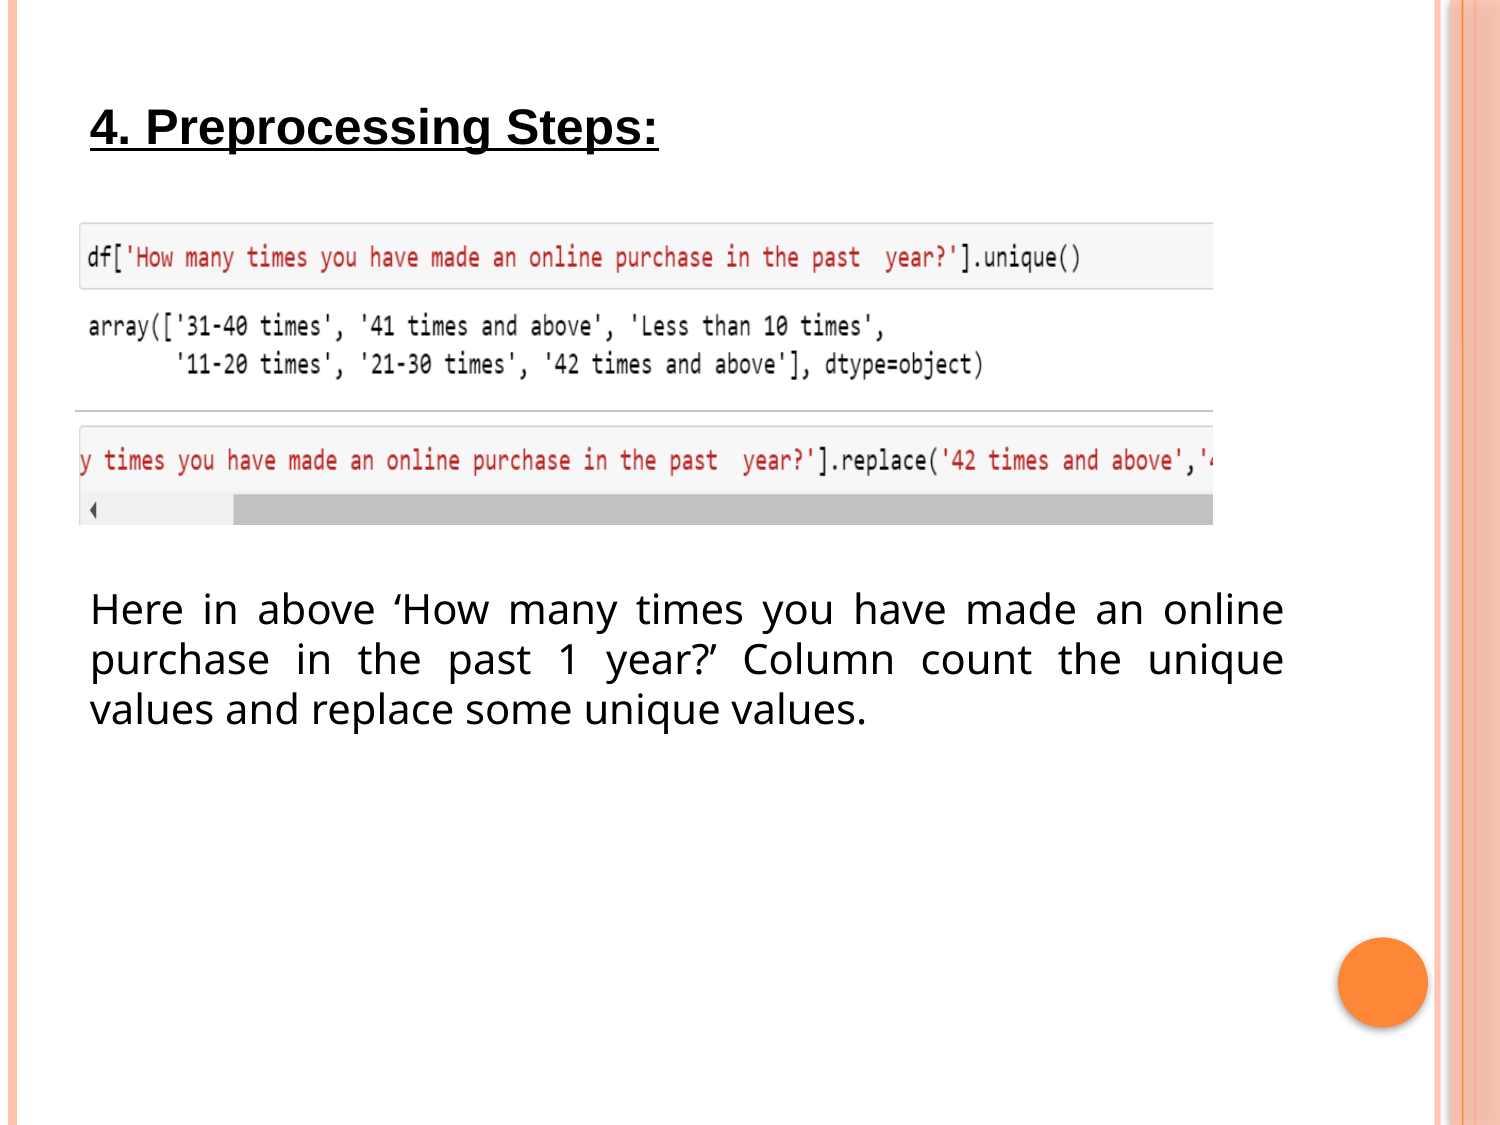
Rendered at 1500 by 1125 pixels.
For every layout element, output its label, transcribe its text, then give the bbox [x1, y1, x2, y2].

picture [74, 211, 1213, 526]
list 4. Preprocessing Steps: Here in above ‘How many times you have made an online purchase in the past 1 year?’ Column count the unique values and replace some unique values. [75, 87, 1300, 1062]
